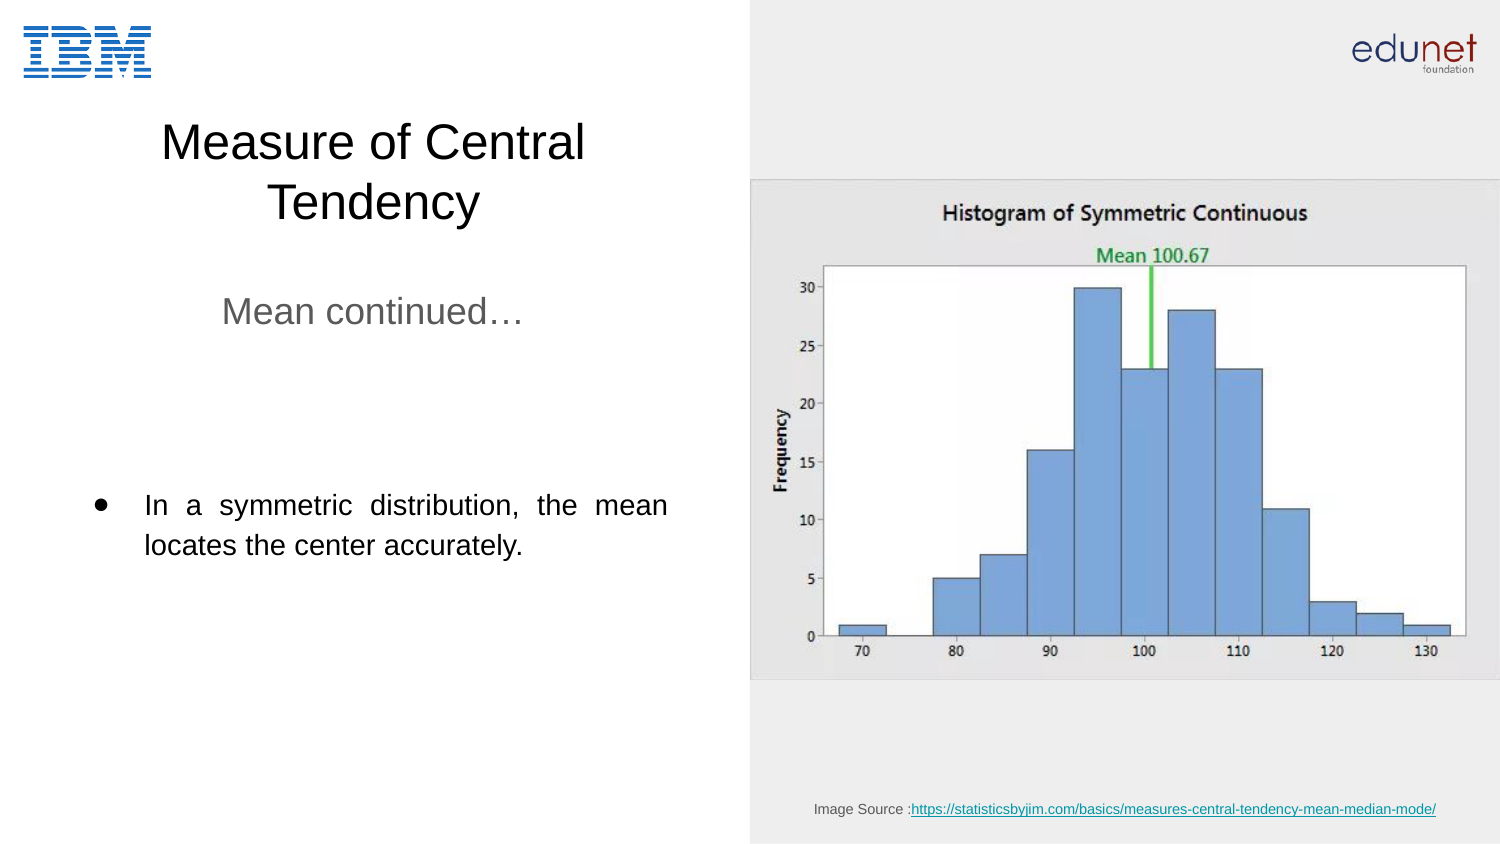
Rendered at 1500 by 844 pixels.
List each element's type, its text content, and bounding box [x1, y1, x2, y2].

picture [23, 26, 151, 78]
picture [1350, 26, 1480, 78]
subtitle Mean continued… [41, 257, 706, 363]
picture [749, 178, 1500, 680]
list Image Source :https://statisticsbyjim.com/basics/measures-central-tendency-mean-median-mode/ [768, 782, 1480, 833]
list In a symmetric distribution, the mean locates the center accurately. [54, 397, 684, 645]
title Measure of Central Tendency [41, 117, 706, 223]
